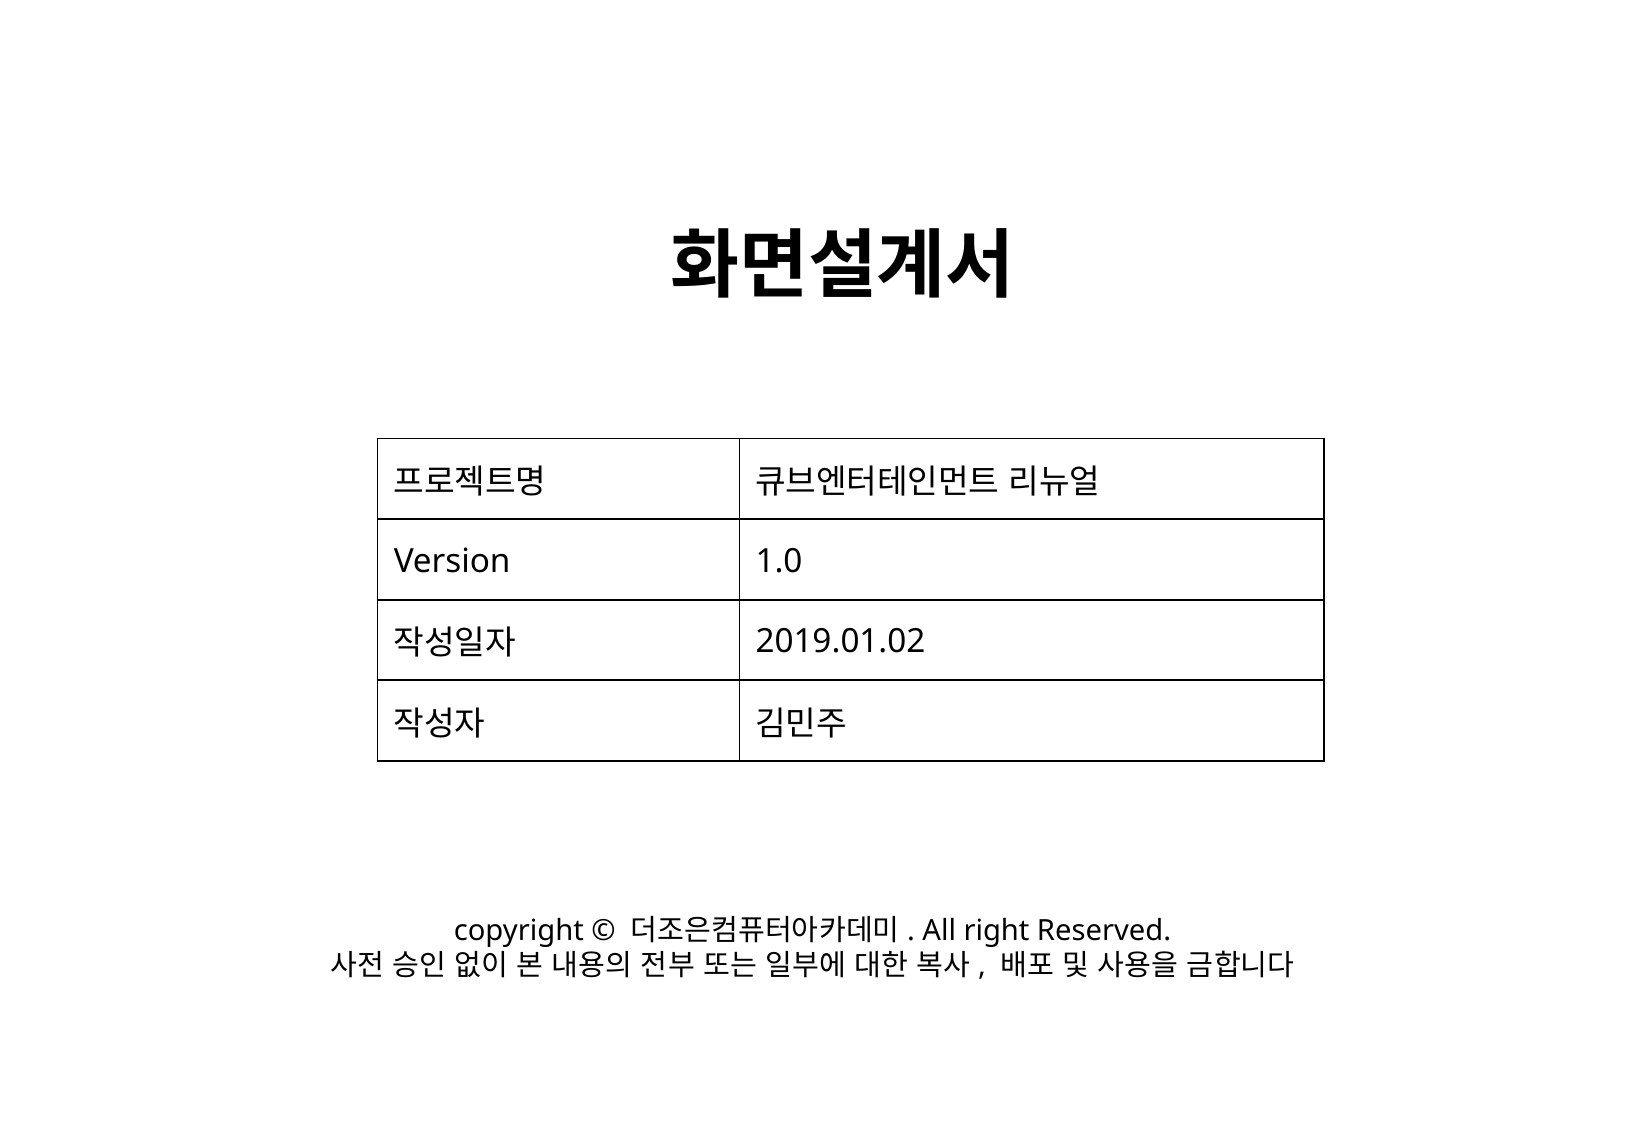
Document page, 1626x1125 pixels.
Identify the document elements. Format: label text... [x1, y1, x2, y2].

text_box 화면설계서 [653, 208, 1033, 315]
text_box copyright © 더조은컴퓨터아카데미. All right Reserved. 사전 승인 없이 본 내용의 전부 또는 일부에 대한 복사, 배포 및 사용을 금합니다 [172, 902, 1453, 990]
table_cell 작성자 [378, 681, 739, 760]
table_header 프로젝트명 [378, 439, 739, 518]
table_cell 2019.01.02 [740, 601, 1323, 679]
table_cell 1.0 [740, 520, 1323, 599]
table_cell Version [378, 520, 739, 599]
table_cell 작성일자 [378, 601, 739, 679]
table_cell 김민주 [740, 681, 1323, 760]
table_header 큐브엔터테인먼트 리뉴얼 [740, 439, 1323, 518]
